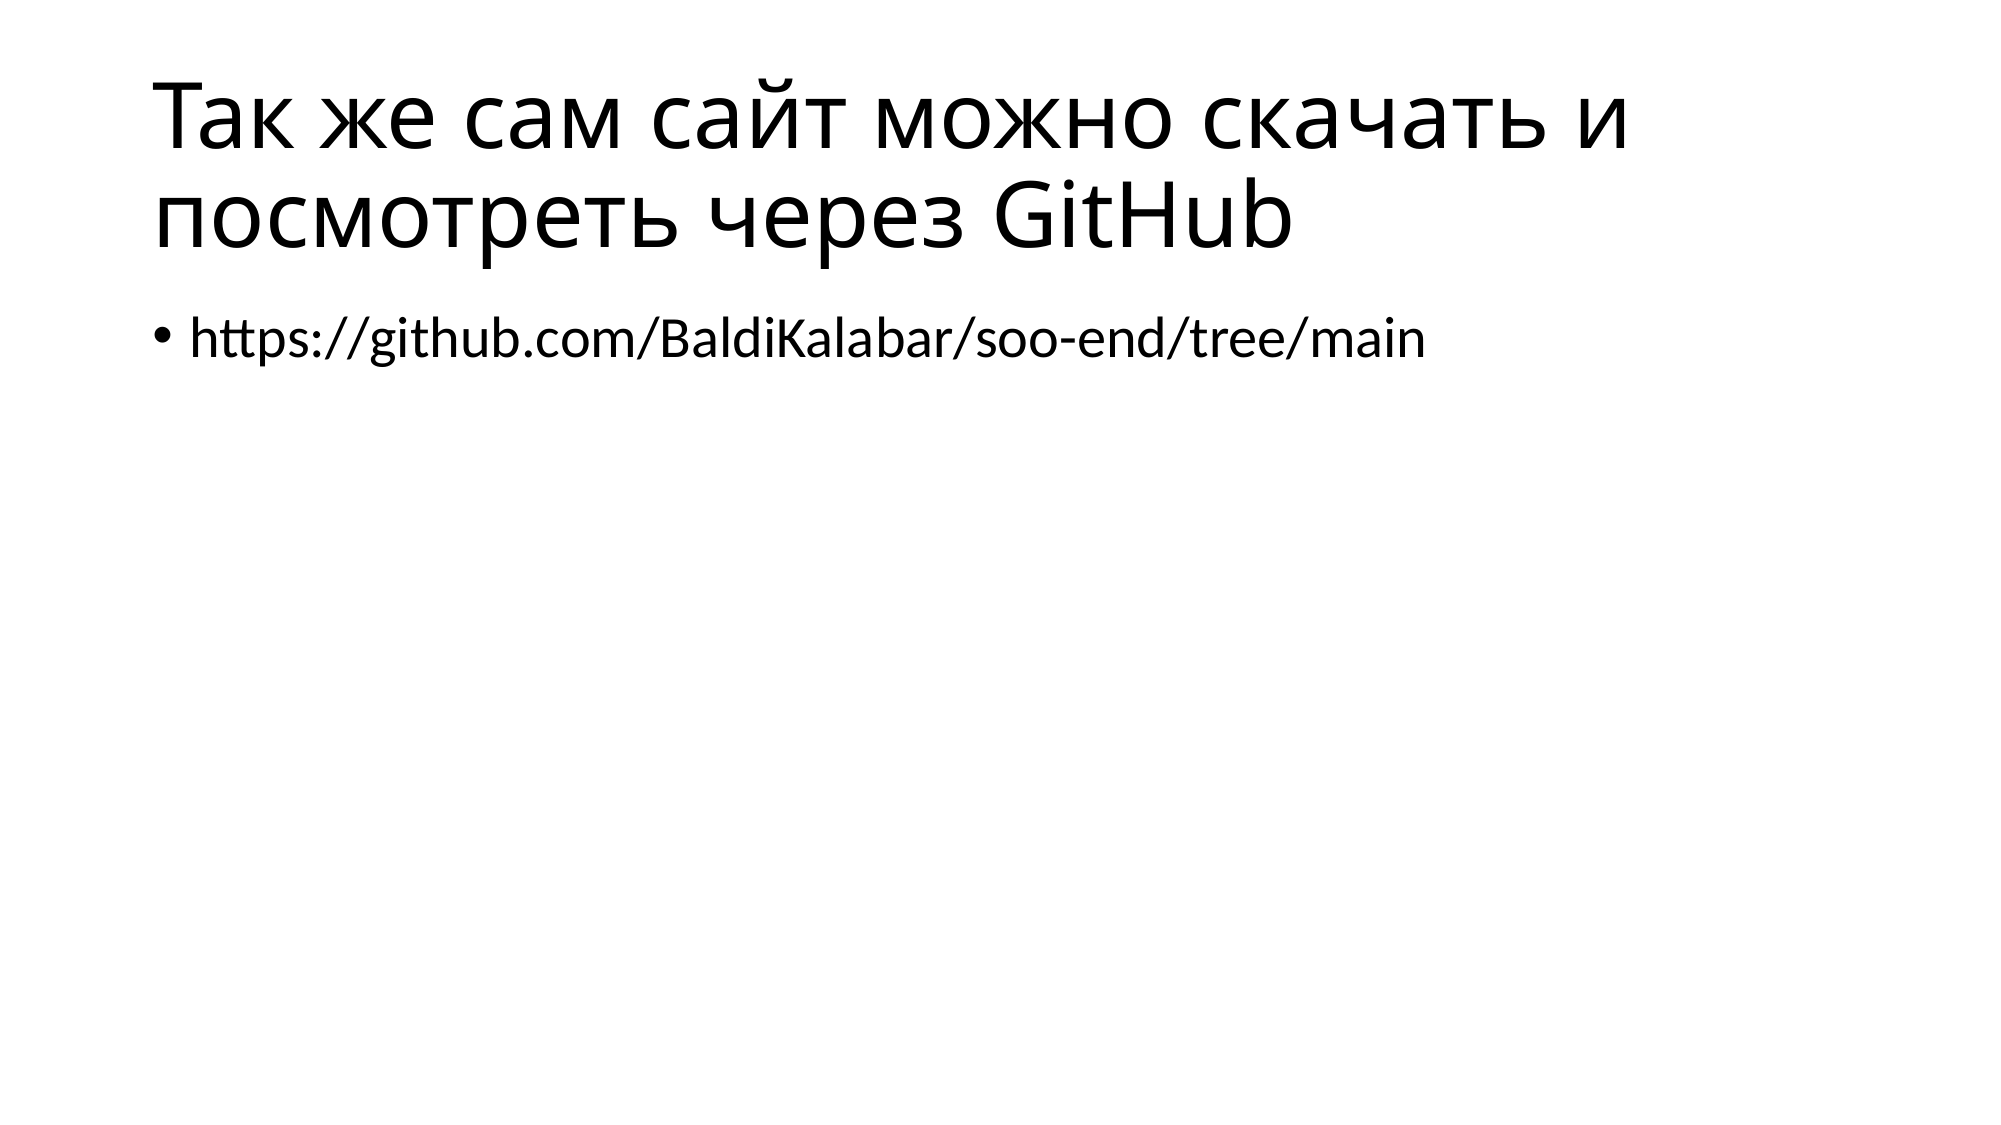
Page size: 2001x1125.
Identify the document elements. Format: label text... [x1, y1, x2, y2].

title Так же сам сайт можно скачать и посмотреть через GitHub [137, 59, 1863, 278]
list https://github.com/BaldiKalabar/soo-end/tree/main [137, 299, 1863, 1014]
